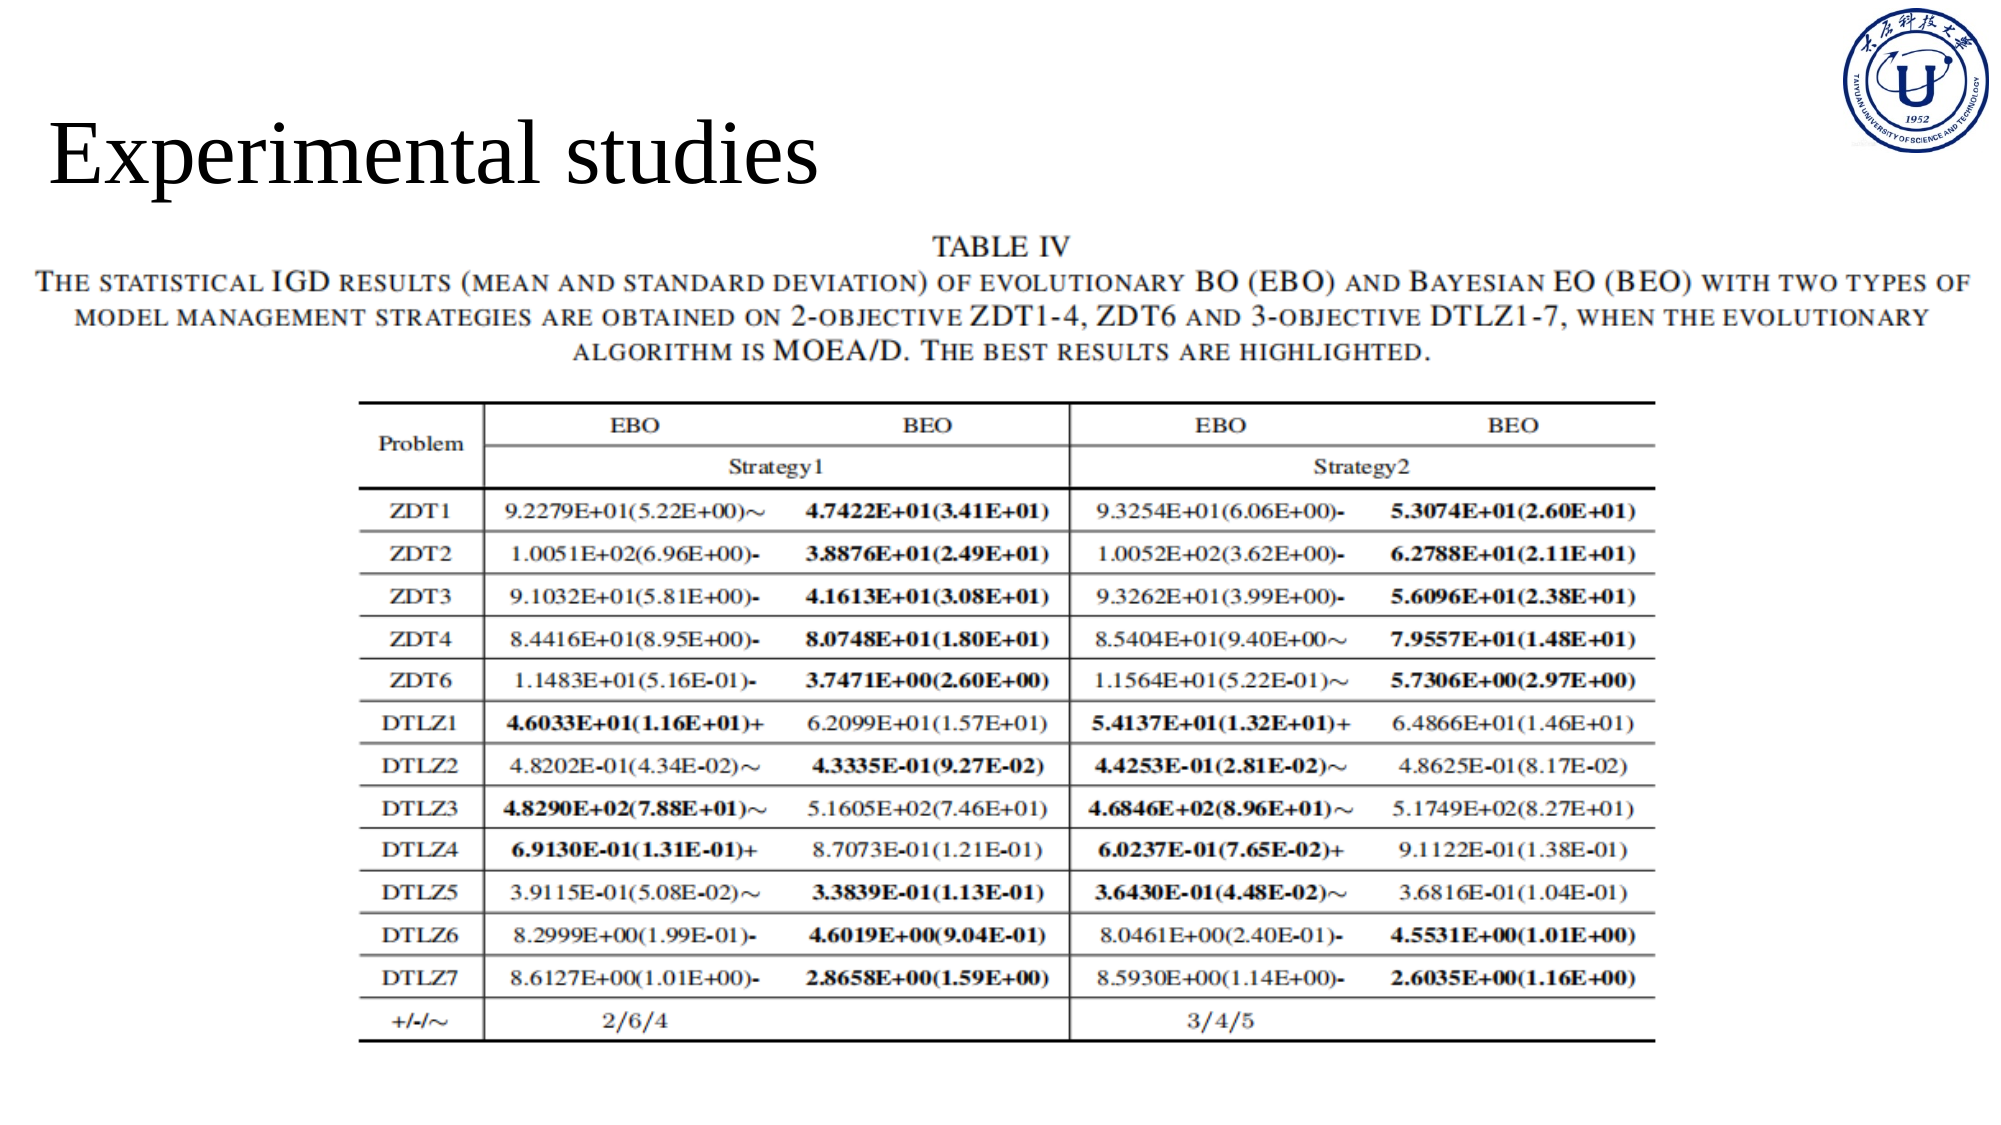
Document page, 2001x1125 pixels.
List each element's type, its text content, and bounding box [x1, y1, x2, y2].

picture [1843, 8, 1989, 153]
title Experimental studies [33, 45, 1822, 229]
picture [19, 229, 1981, 1056]
